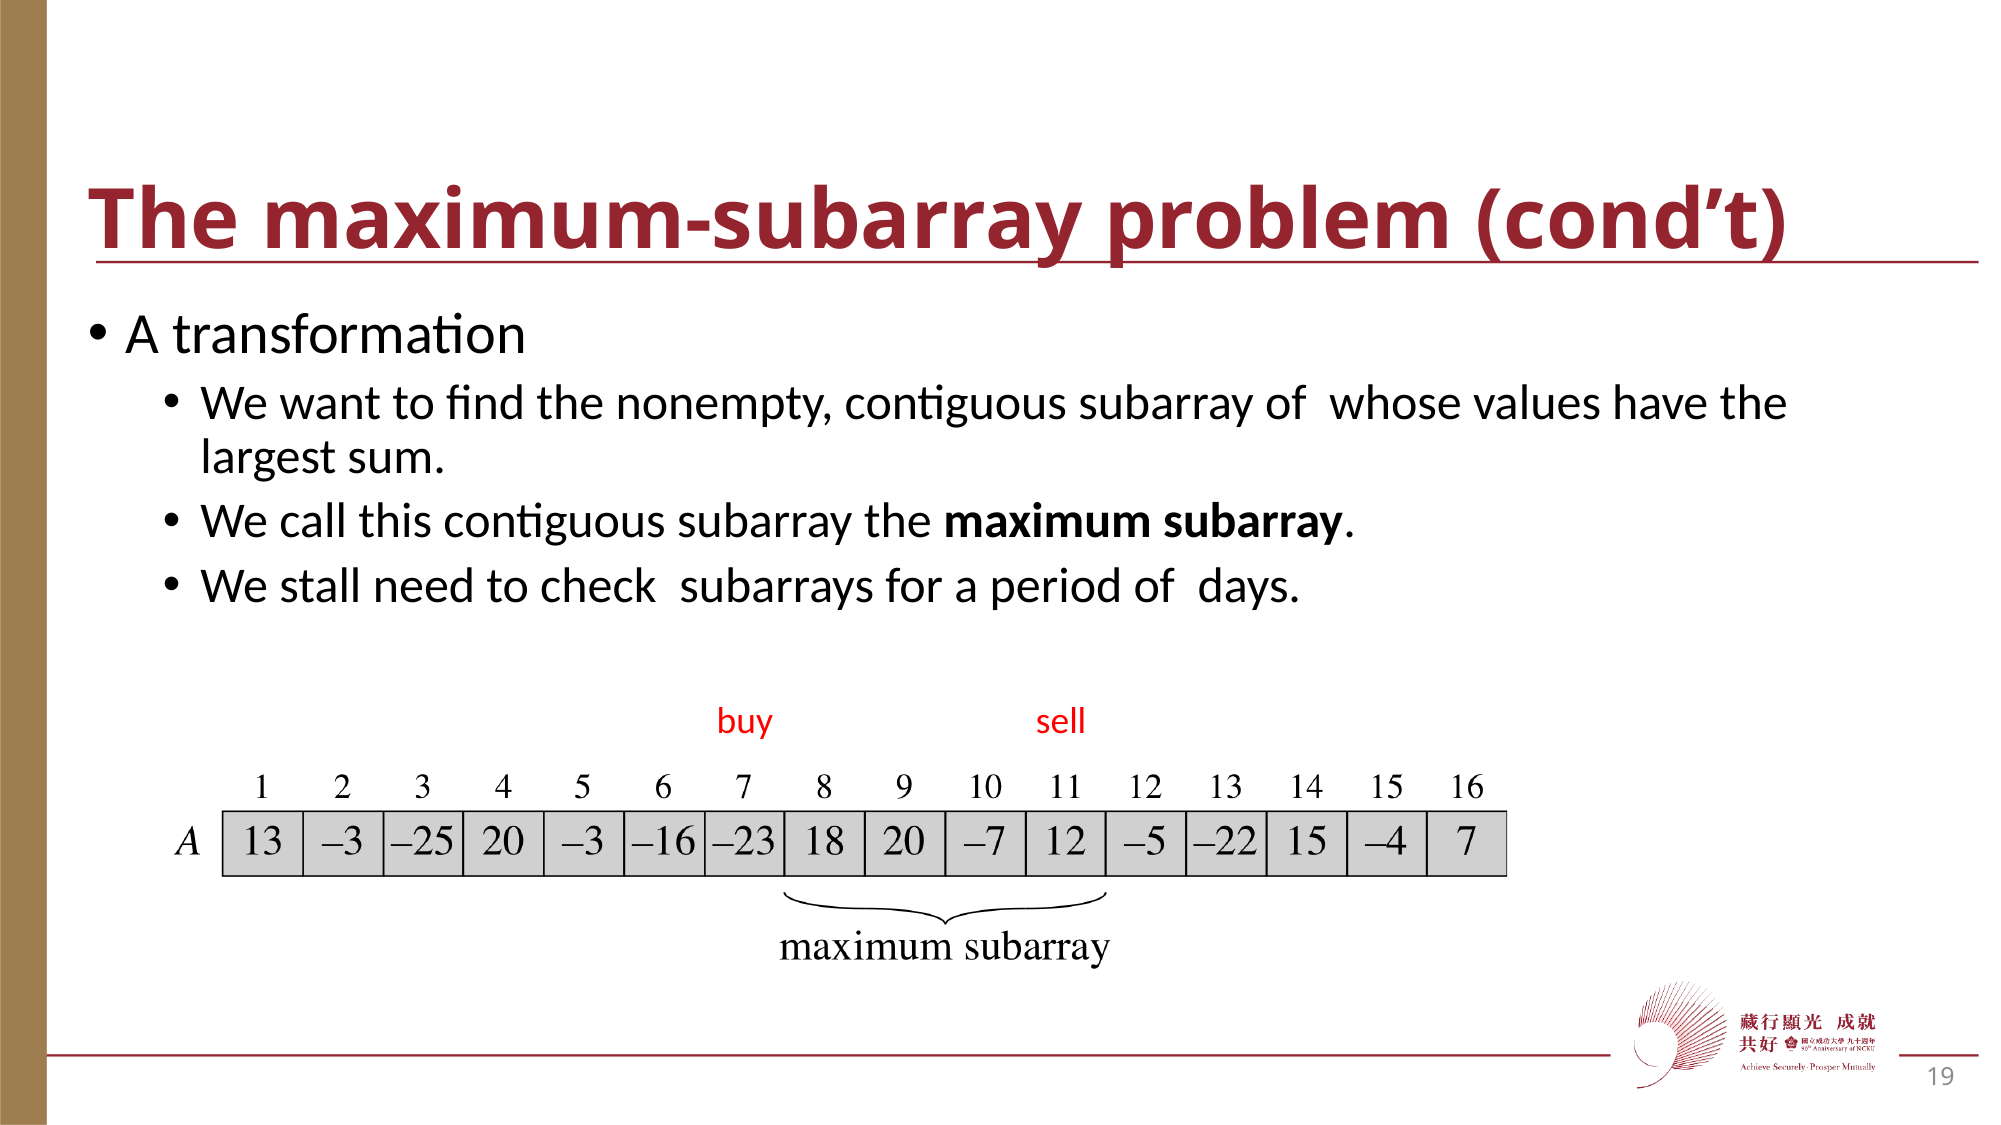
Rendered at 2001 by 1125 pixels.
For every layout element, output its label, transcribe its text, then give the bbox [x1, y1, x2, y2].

text_box buy [701, 689, 789, 749]
picture [0, 0, 2000, 1125]
slide_number 19 [1880, 1047, 1970, 1108]
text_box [173, 773, 1508, 969]
text_box sell [1021, 689, 1102, 749]
title The maximum-subarray problem (cond’t) [72, 131, 1827, 274]
